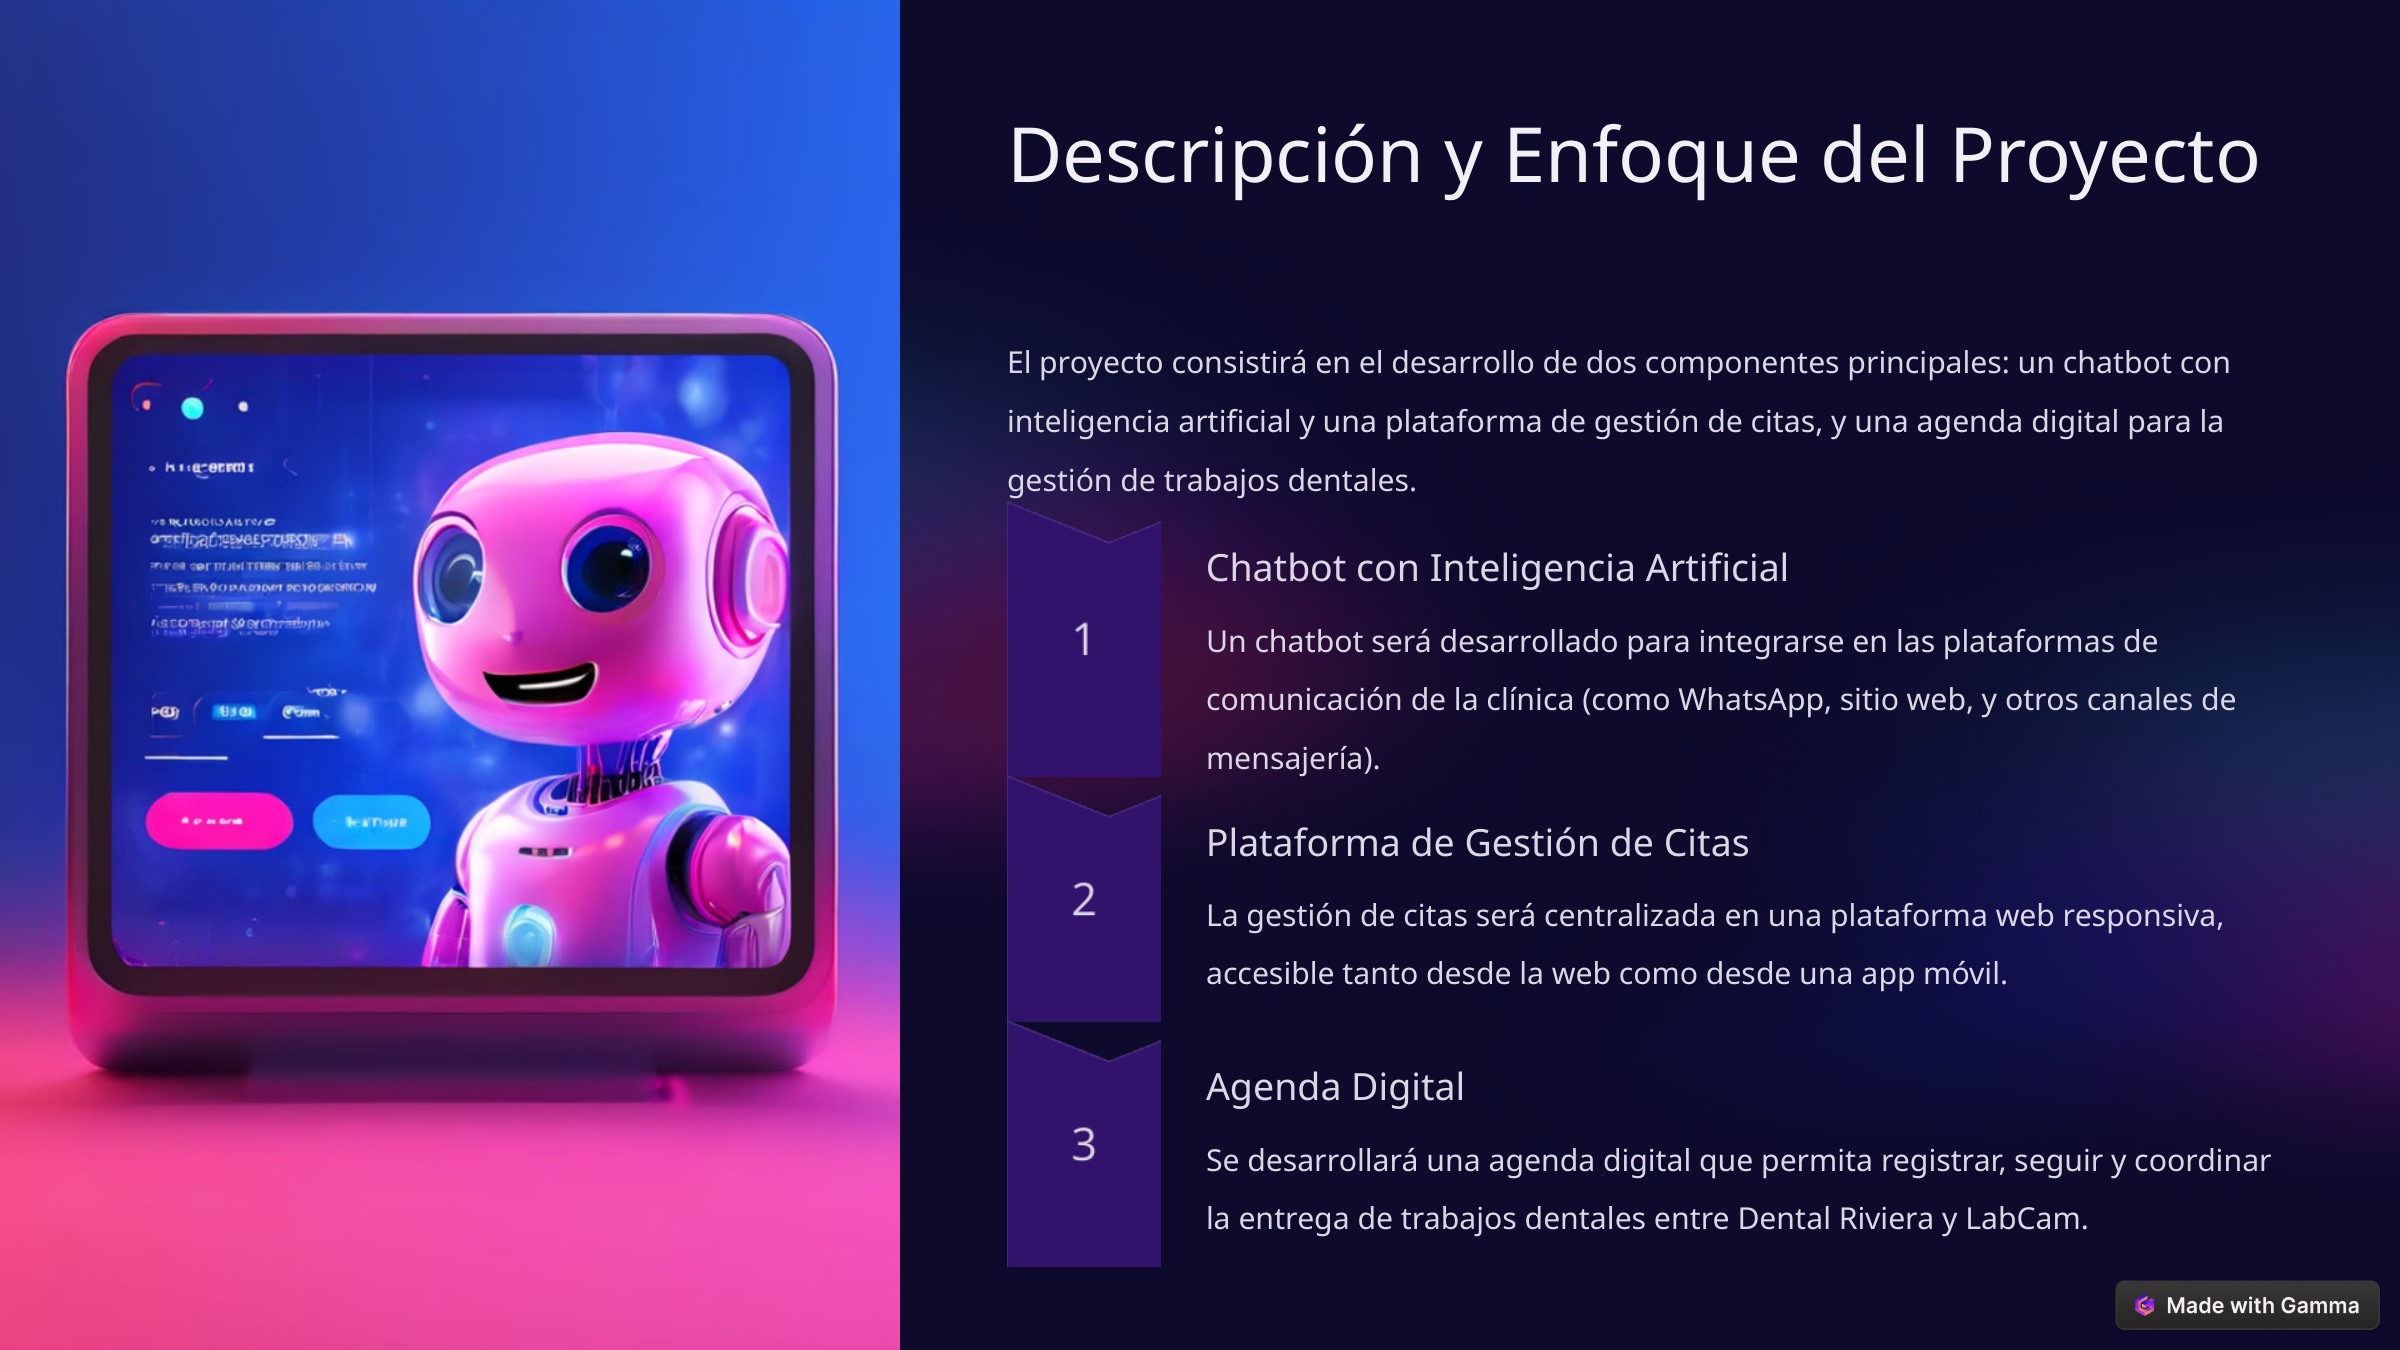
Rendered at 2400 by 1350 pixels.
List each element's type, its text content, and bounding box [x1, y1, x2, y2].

text_box El proyecto consistirá en el desarrollo de dos componentes principales: un chatbot con inteligencia artificial y una plataforma de gestión de citas, y una agenda digital para la gestión de trabajos dentales. [1007, 321, 2293, 469]
text_box Un chatbot será desarrollado para integrarse en las plataformas de comunicación de la clínica (como WhatsApp, sitio web, y otros canales de mensajería). [1205, 599, 2293, 747]
text_box Descripción y Enfoque del Proyecto [1007, 84, 2293, 276]
text_box Se desarrollará una agenda digital que permita registrar, seguir y coordinar la entrega de trabajos dentales entre Dental Riviera y LabCam. [1205, 1118, 2293, 1217]
picture [0, 0, 901, 1350]
text_box Agenda Digital [1205, 1052, 1589, 1100]
picture [2106, 1271, 2389, 1339]
picture [1006, 502, 1161, 1267]
text_box La gestión de citas será centralizada en una plataforma web responsiva, accesible tanto desde la web como desde una app móvil. [1205, 873, 2293, 972]
text_box Chatbot con Inteligencia Artificial [1205, 533, 1846, 581]
text_box Plataforma de Gestión de Citas [1205, 807, 1799, 856]
